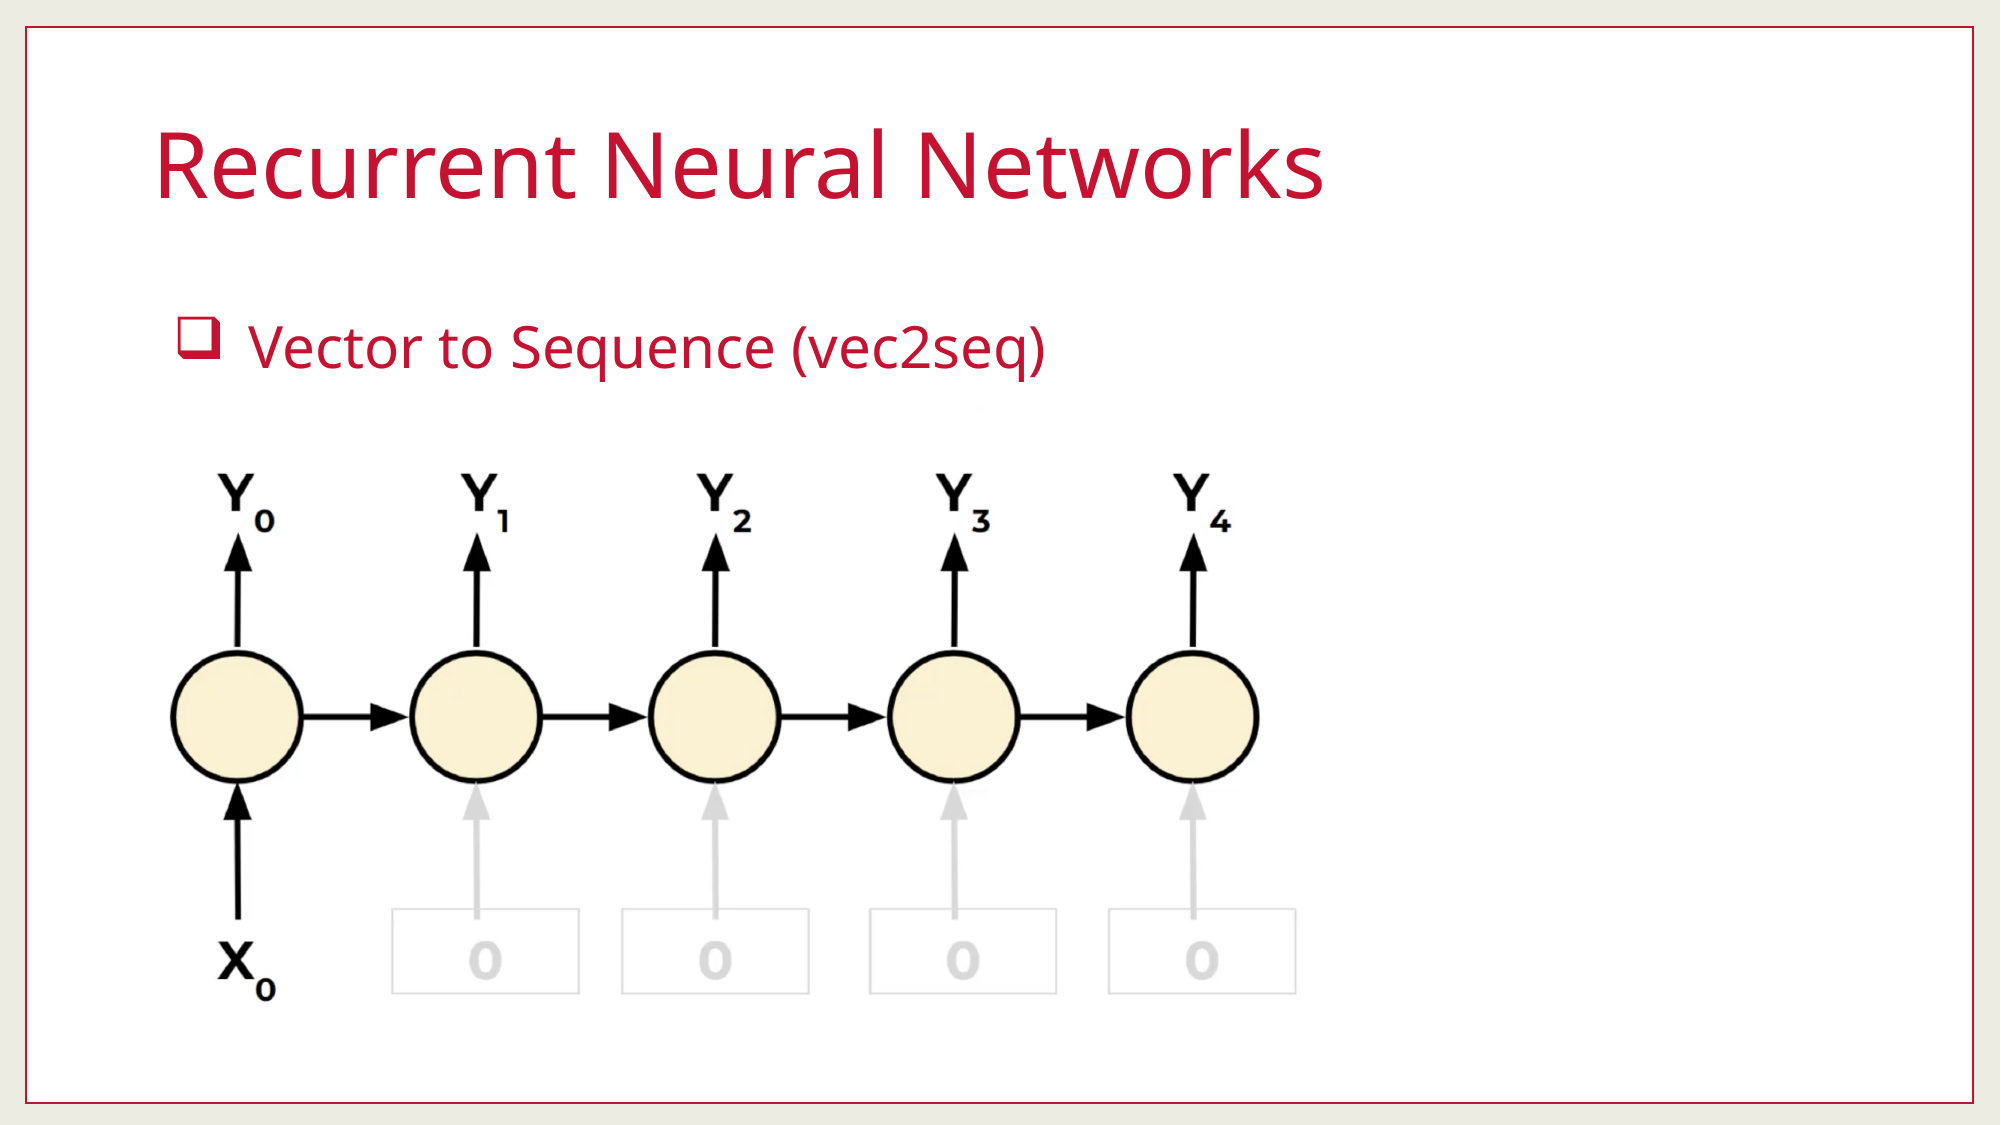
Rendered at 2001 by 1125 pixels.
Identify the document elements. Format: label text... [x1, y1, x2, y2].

title Recurrent Neural Networks [137, 59, 1863, 278]
list Vector to Sequence (vec2seq) [158, 310, 1976, 1125]
picture [117, 406, 1419, 1022]
